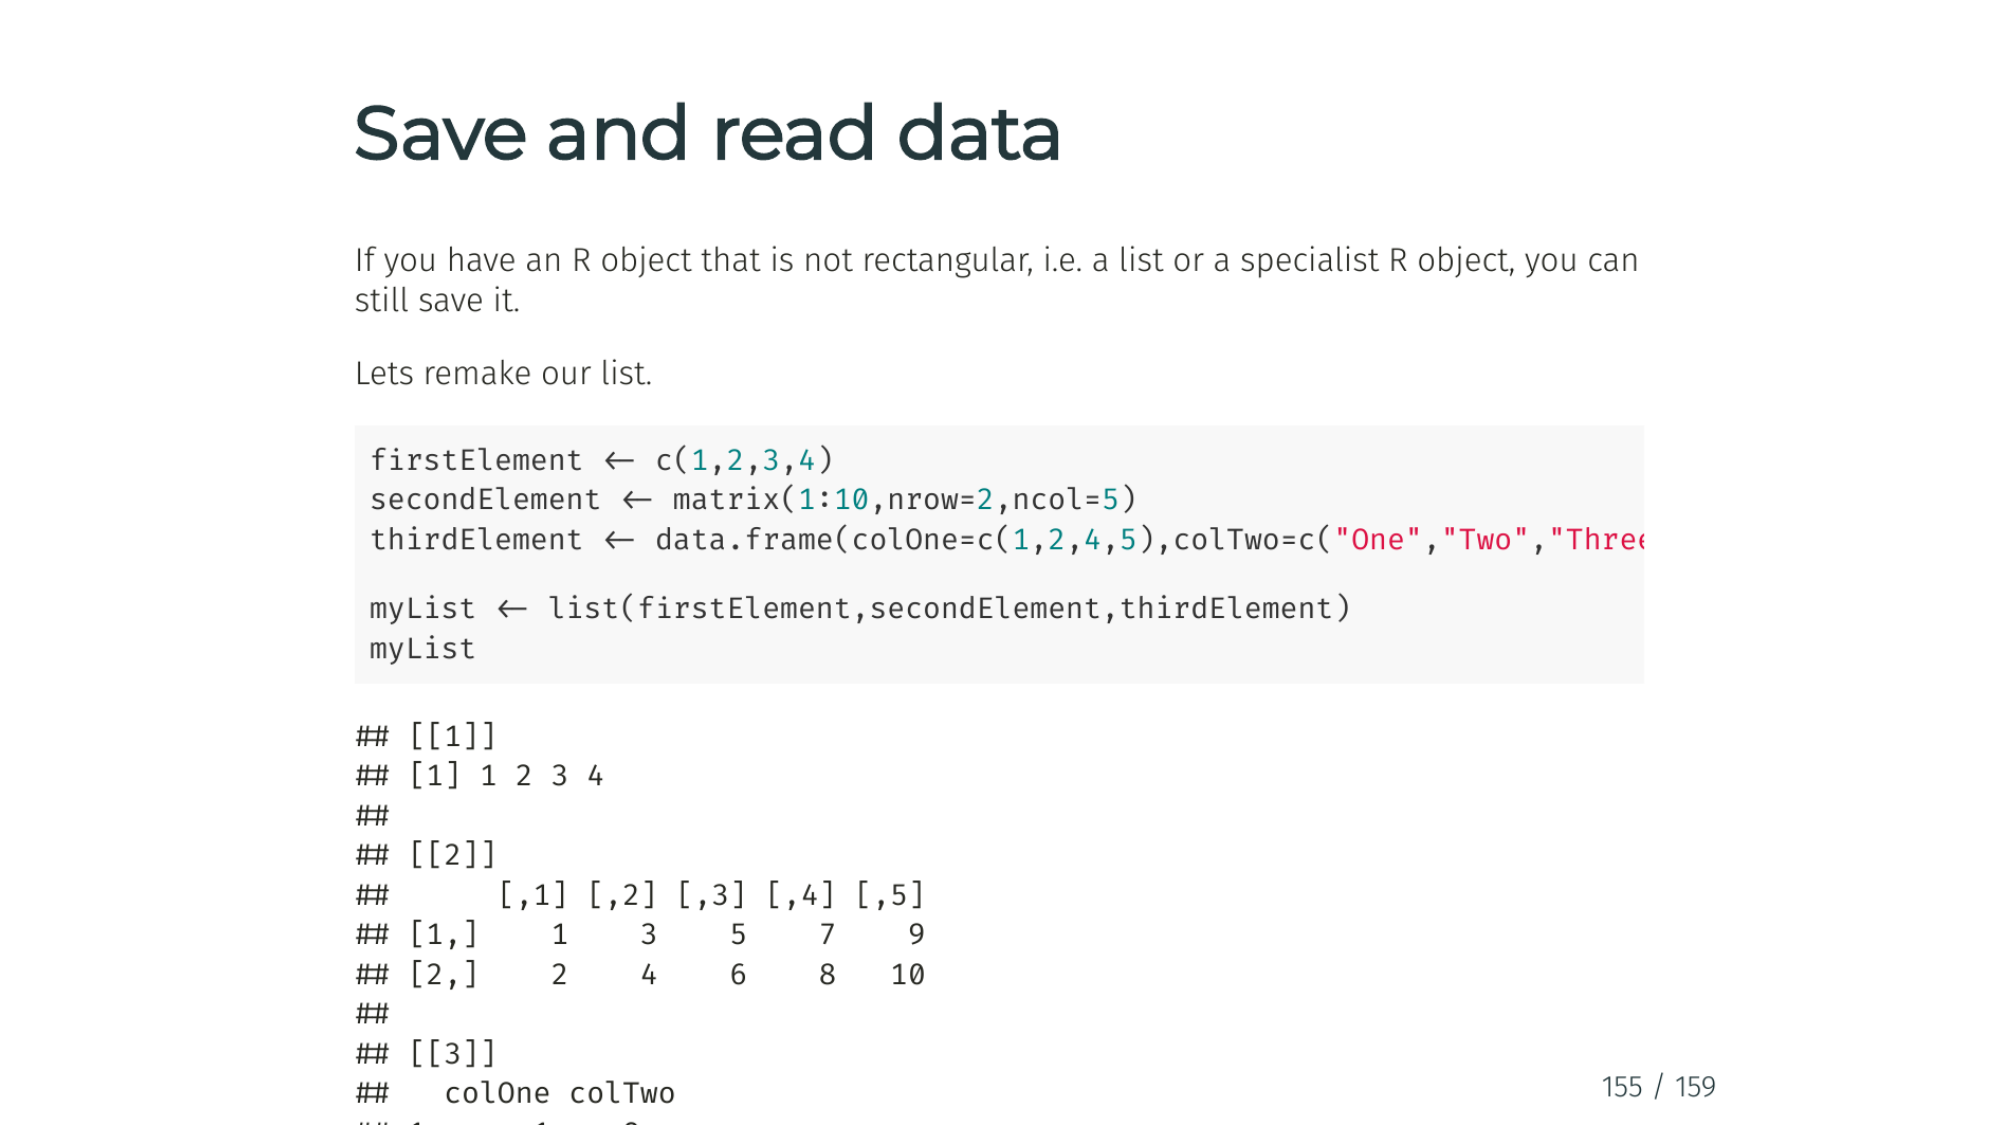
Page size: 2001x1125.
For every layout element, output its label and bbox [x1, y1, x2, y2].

list [249, 0, 1750, 1125]
